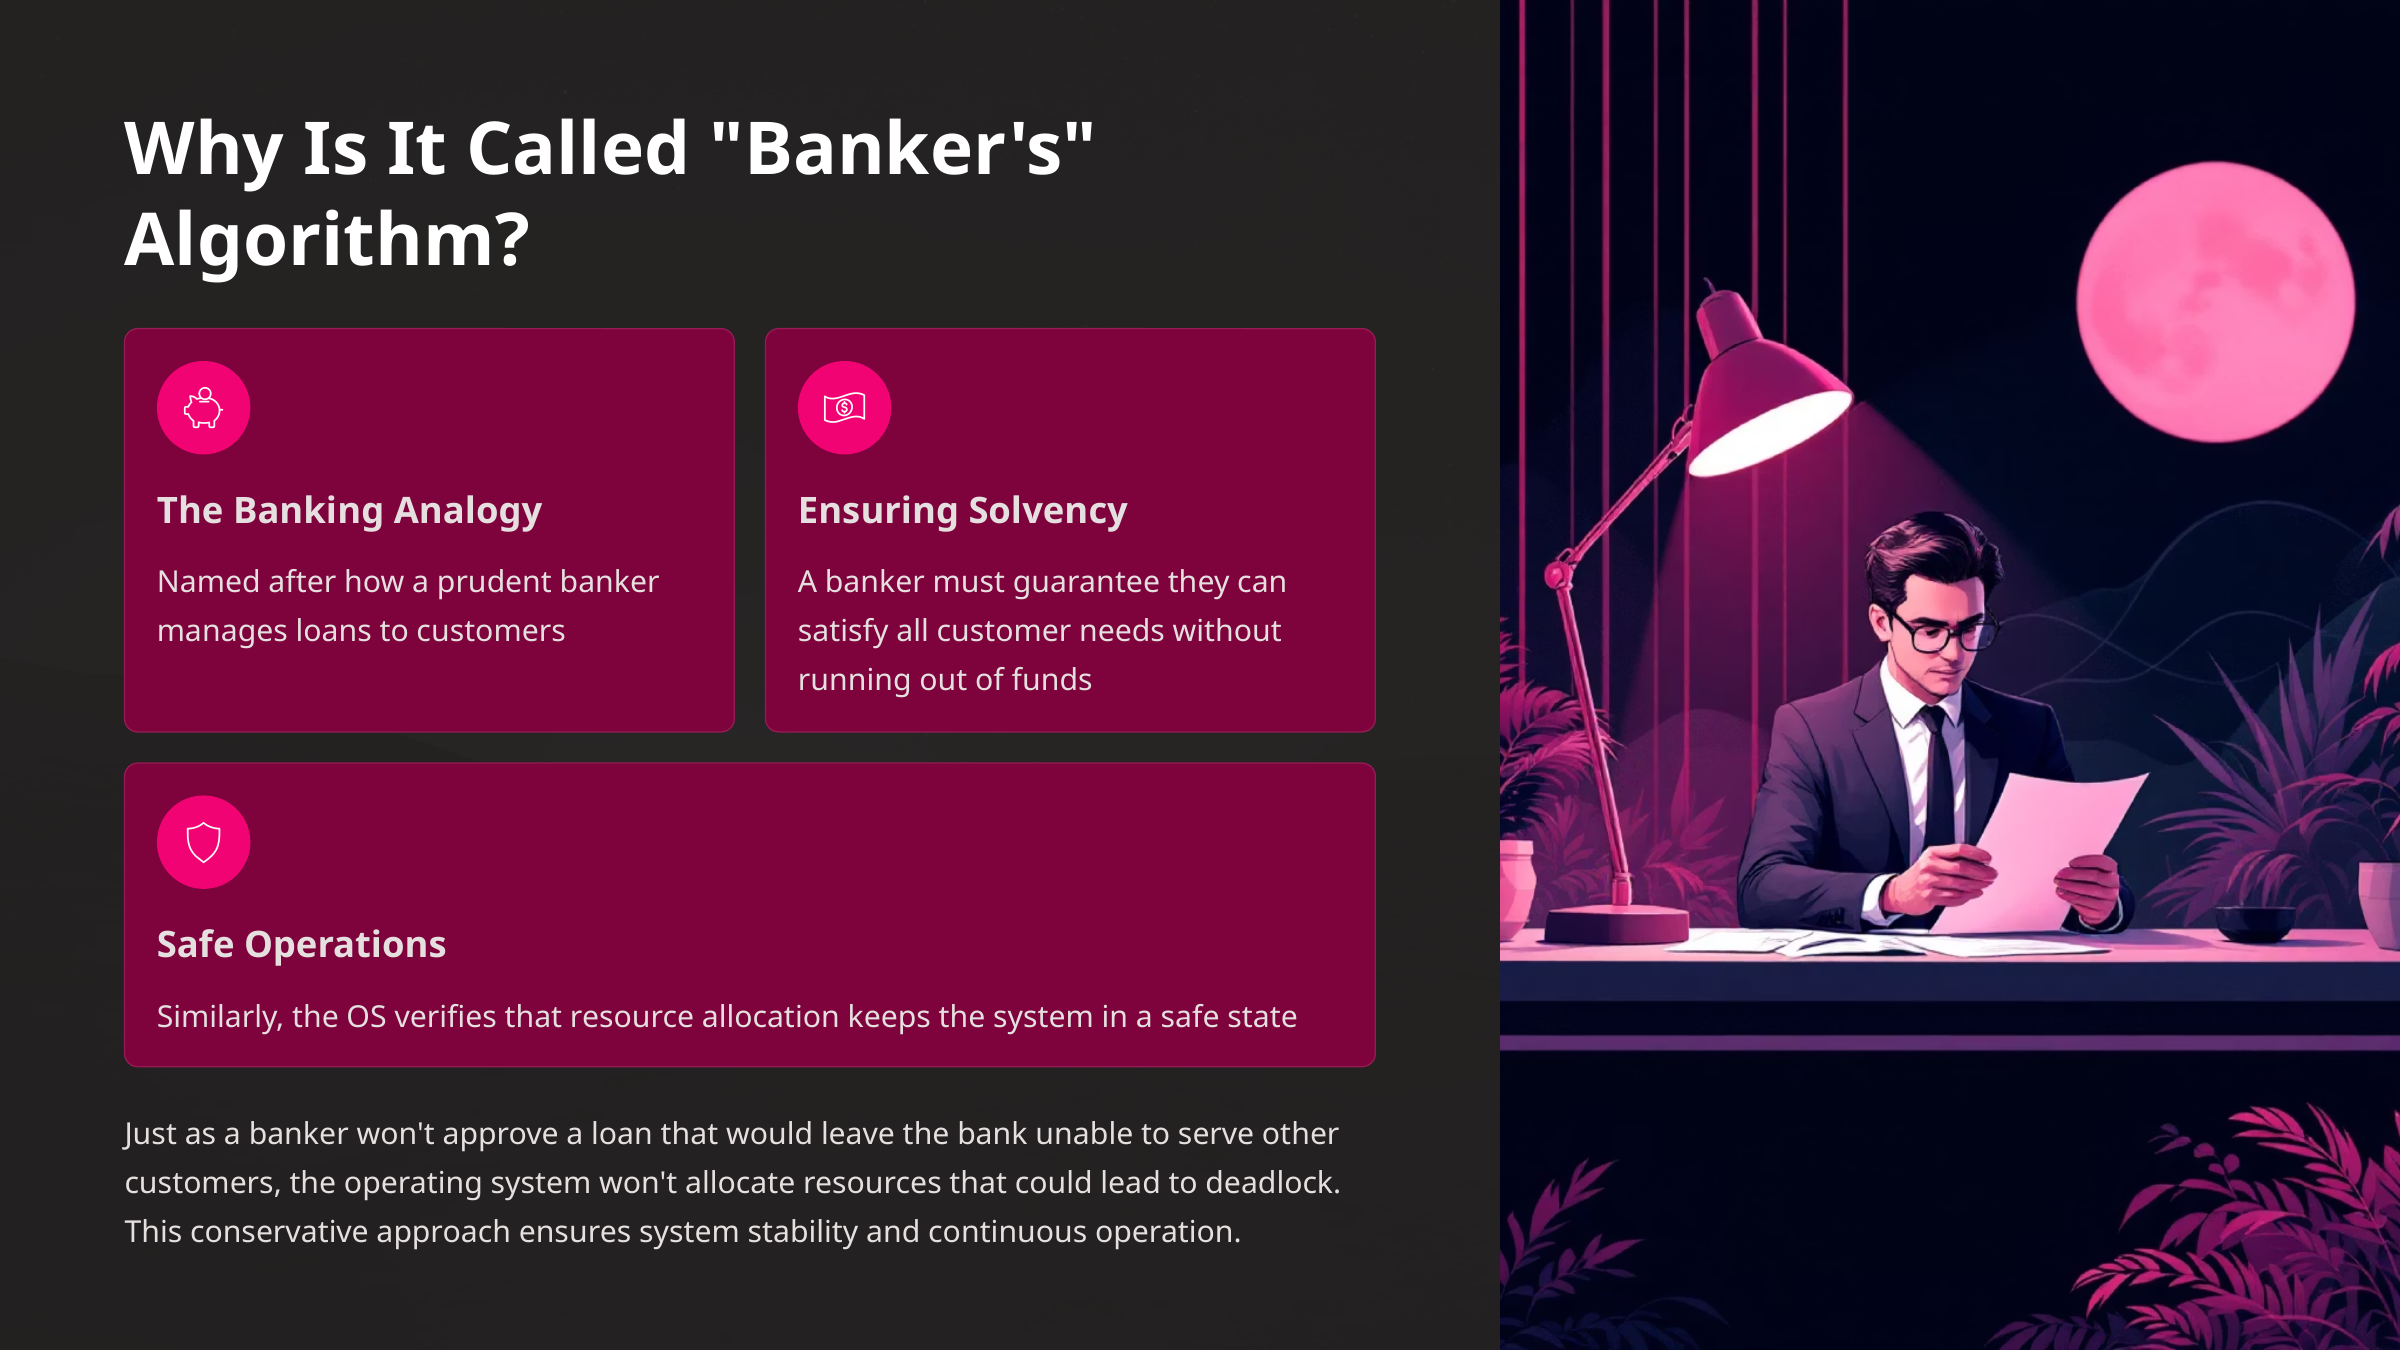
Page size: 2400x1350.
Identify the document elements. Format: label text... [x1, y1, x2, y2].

text_box [797, 361, 892, 455]
picture [182, 386, 225, 429]
text_box Just as a banker won't approve a loan that would leave the bank unable to serve other customers, the operating system won't allocate resources that could lead to deadlock. This conservative approach ensures system stability and continuous operation. [124, 1101, 1376, 1252]
picture [823, 386, 866, 429]
text_box [765, 328, 1376, 732]
text_box [124, 763, 1376, 1067]
text_box Safe Operations [156, 920, 524, 966]
text_box Named after how a prudent banker manages loans to customers [156, 550, 702, 650]
text_box The Banking Analogy [156, 485, 524, 532]
text_box Similarly, the OS verifies that resource allocation keeps the system in a safe state [156, 984, 1343, 1035]
text_box [156, 361, 251, 455]
picture [1499, 0, 2400, 1350]
text_box [156, 795, 251, 889]
text_box [124, 328, 735, 732]
picture [182, 821, 225, 864]
text_box A banker must guarantee they can satisfy all customer needs without running out of funds [797, 550, 1343, 700]
text_box Why Is It Called "Banker's" Algorithm? [124, 98, 1376, 282]
text_box Ensuring Solvency [797, 485, 1165, 532]
